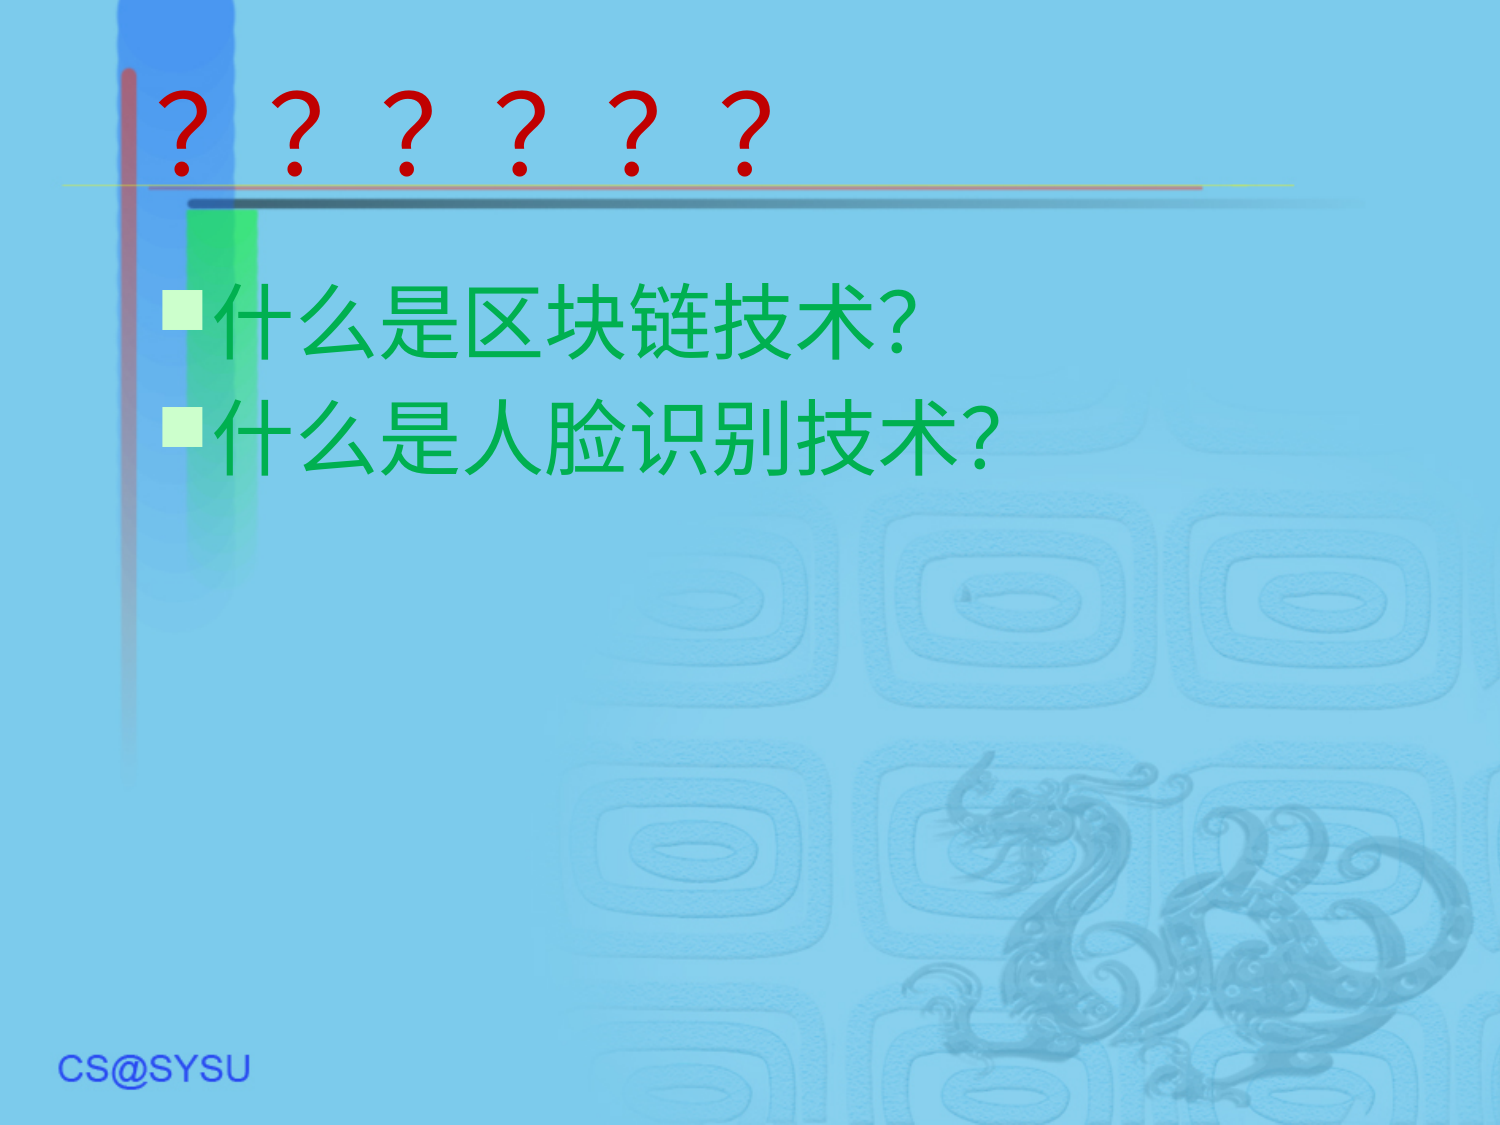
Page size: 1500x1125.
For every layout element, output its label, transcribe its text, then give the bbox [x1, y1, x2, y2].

title ？？？？？？ [140, 37, 1451, 226]
list 什么是区块链技术？ 什么是人脸识别技术？ [140, 262, 1451, 1001]
picture [0, 0, 1500, 1125]
